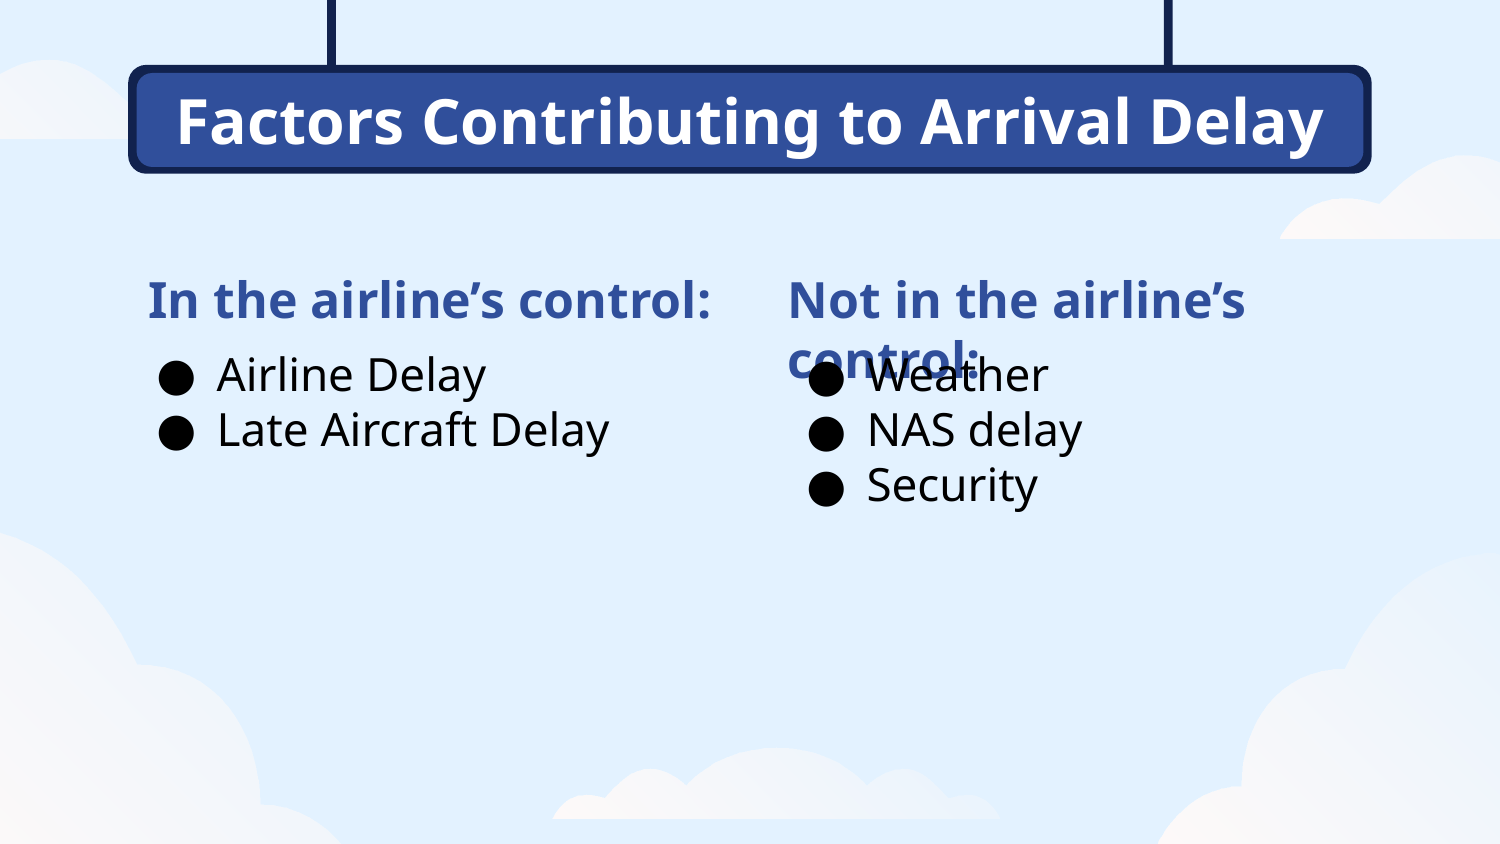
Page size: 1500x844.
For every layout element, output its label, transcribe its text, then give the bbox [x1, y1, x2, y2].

text_box In the airline’s control: [133, 253, 772, 344]
text_box Weather NAS delay Security [776, 331, 1364, 526]
text_box Not in the airline’s control: [772, 253, 1435, 404]
title Factors Contributing to Arrival Delay [88, 72, 1412, 167]
text_box Airline Delay Late Aircraft Delay [126, 330, 764, 471]
